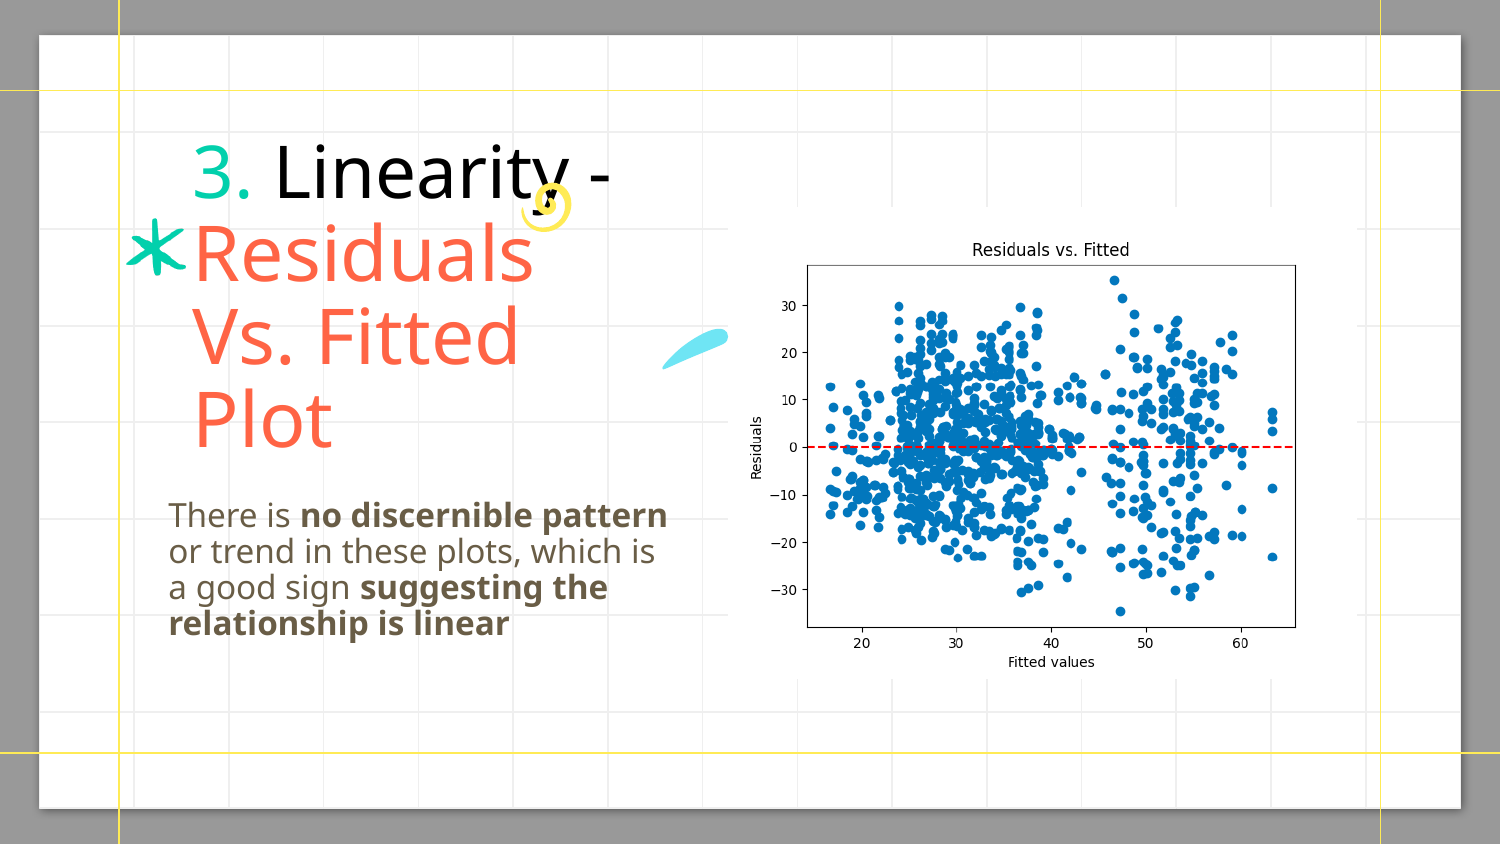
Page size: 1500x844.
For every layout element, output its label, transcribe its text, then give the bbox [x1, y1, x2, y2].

text_box [521, 182, 572, 232]
list There is no discernible pattern or trend in these plots, which is a good sign suggesting the relationship is linear [153, 491, 696, 679]
text_box [662, 328, 722, 370]
picture [727, 206, 1357, 679]
picture [126, 216, 186, 277]
title 3. Linearity - Residuals Vs. Fitted Plot [177, 295, 671, 472]
